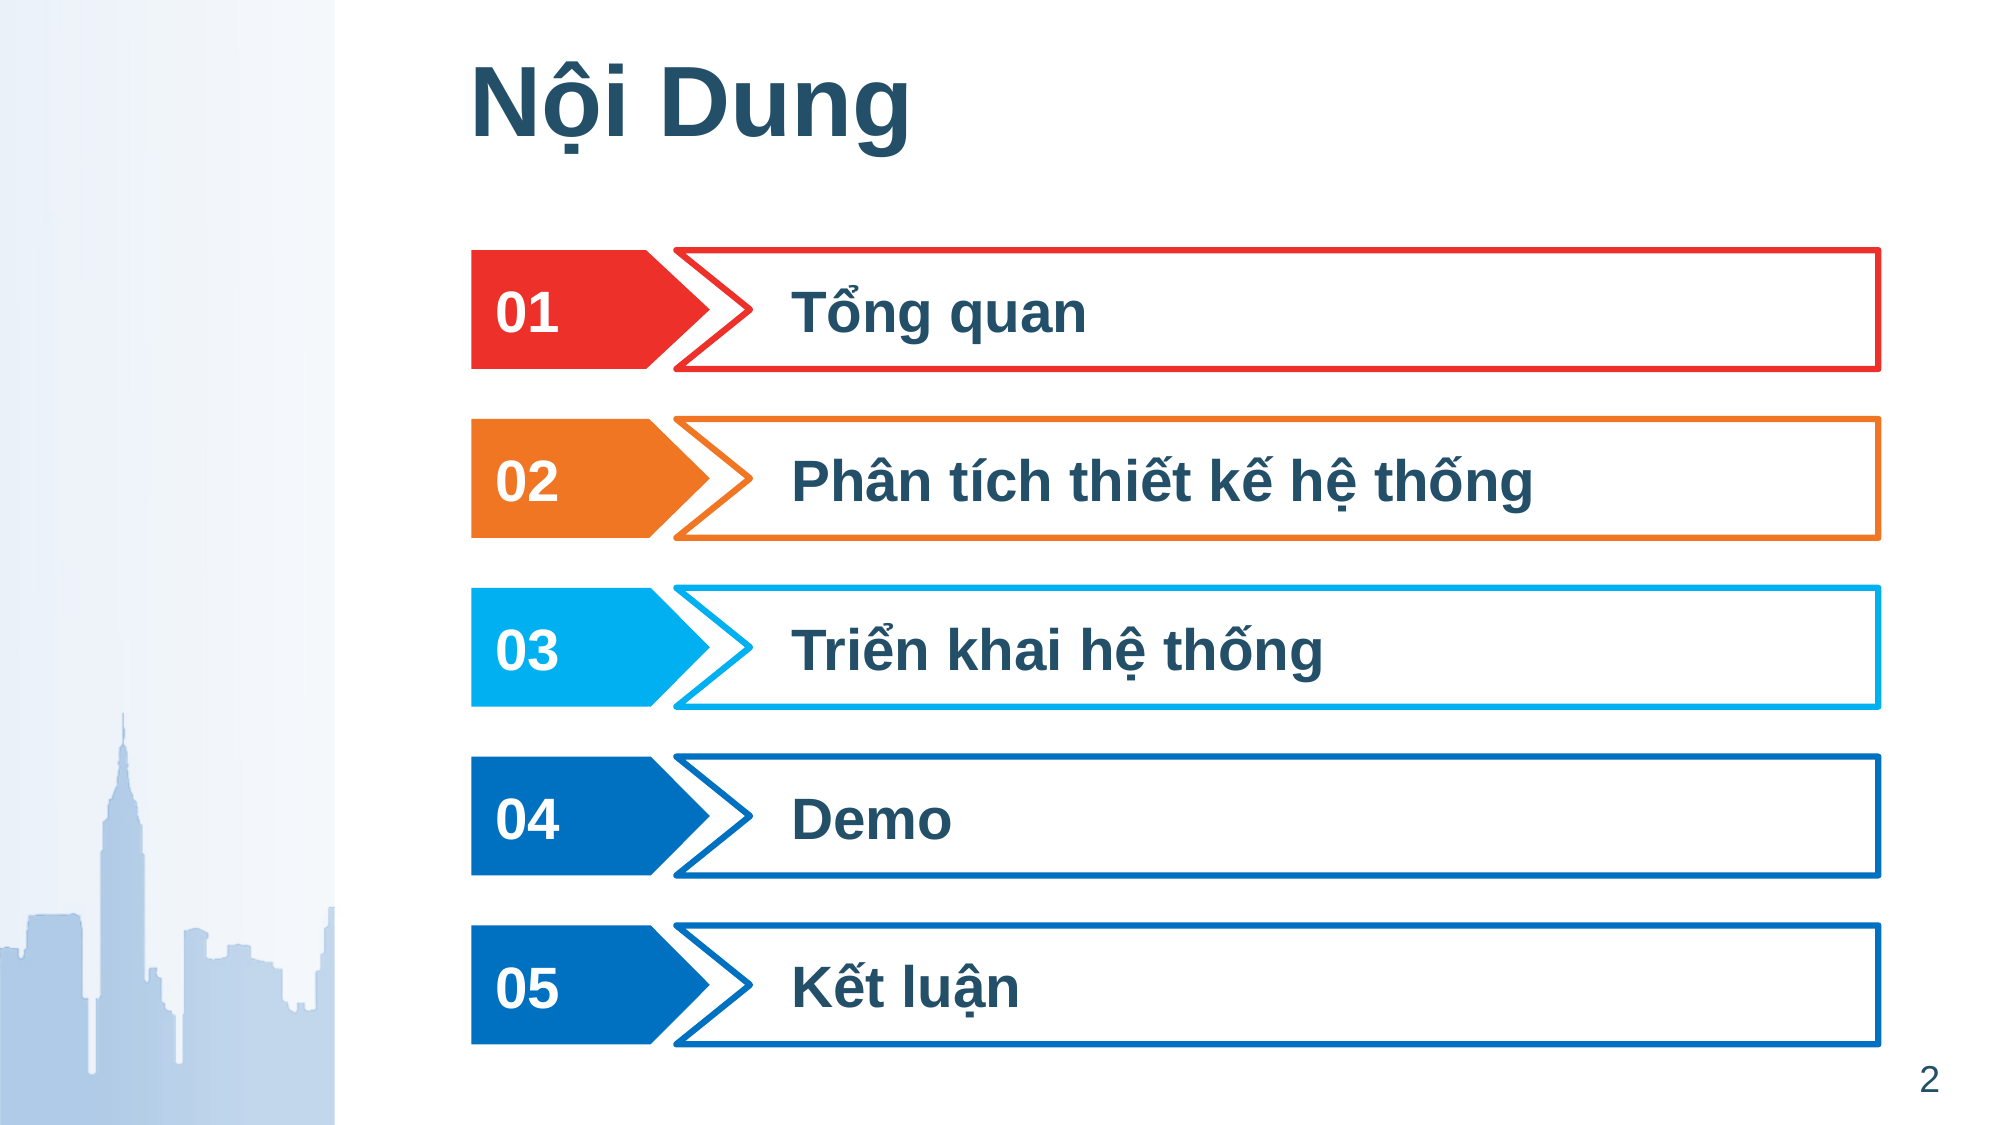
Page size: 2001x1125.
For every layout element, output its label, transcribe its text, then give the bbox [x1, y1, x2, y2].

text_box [471, 418, 1879, 539]
title Nội Dung [454, 0, 2000, 194]
text_box 2 [1901, 1044, 1978, 1113]
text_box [471, 249, 1879, 370]
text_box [471, 925, 1879, 1045]
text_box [471, 587, 1879, 707]
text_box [471, 756, 1879, 876]
